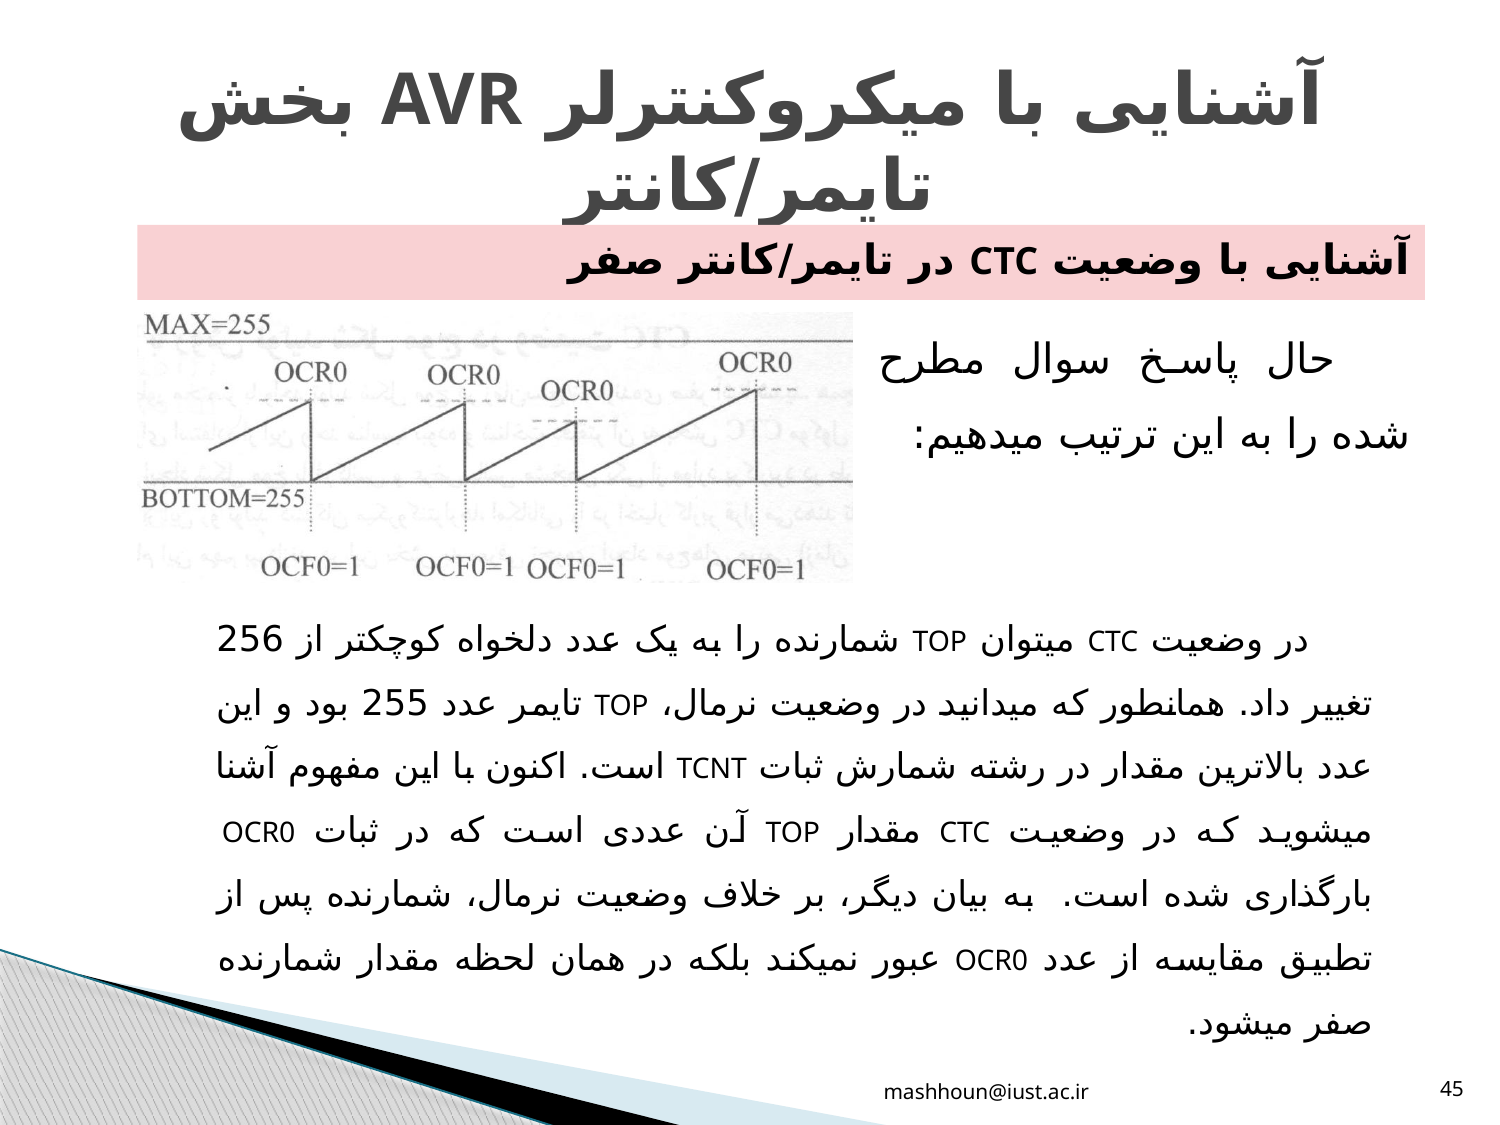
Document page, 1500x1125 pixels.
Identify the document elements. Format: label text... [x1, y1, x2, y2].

footer mashhoun@iust.ac.ir [718, 1051, 1105, 1112]
title آشنایی با میکروکنترلر AVR بخش تایمر/کانتر [75, 45, 1425, 233]
text_box حال پاسخ سوال مطرح شده را به این ترتیب میدهیم: [849, 299, 1425, 475]
text_box در وضعیت CTC میتوان TOP شمارنده را به یک عدد دلخواه کوچکتر از 256 تغییر داد. همانطور که میدانید در وضعیت نرمال، TOP تایمر عدد 255 بود و این عدد بالاترین مقدار در رشته شمارش ثبات TCNT است. اکنون با این مفهوم آشنا میشوید که در وضعیت CTC مقدار TOP آن عددی است که در ثبات OCR0 بارگذاری شده است. به بیان دیگر، بر خلاف وضعیت نرمال، شمارنده پس از تطبیق مقایسه از عدد OCR0 عبور نمیکند بلکه در همان لحظه مقدار شمارنده صفر میشود. [199, 587, 1388, 1050]
text_box آشنایی با وضعیت CTC در تایمر/کانتر صفر [137, 224, 1425, 300]
slide_number 45 [1418, 1051, 1479, 1112]
picture [137, 312, 853, 583]
